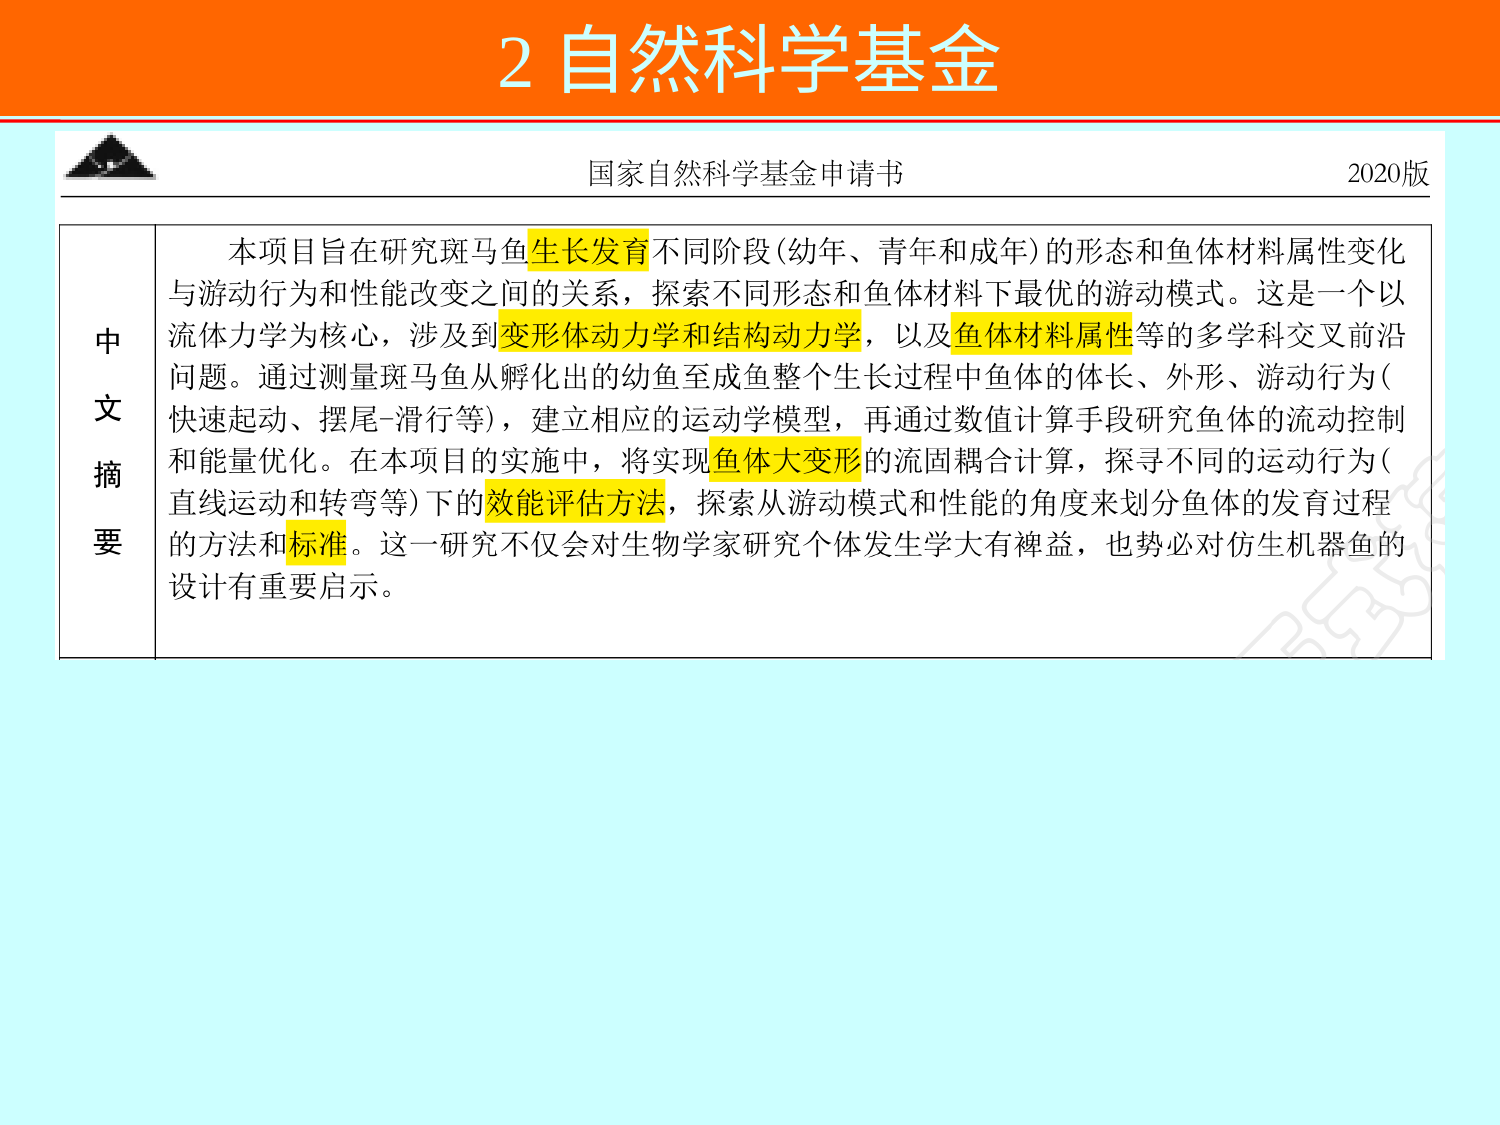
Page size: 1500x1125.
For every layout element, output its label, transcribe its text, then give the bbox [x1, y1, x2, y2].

picture [55, 131, 1445, 660]
title 2自然科学基金 [0, 0, 1500, 116]
